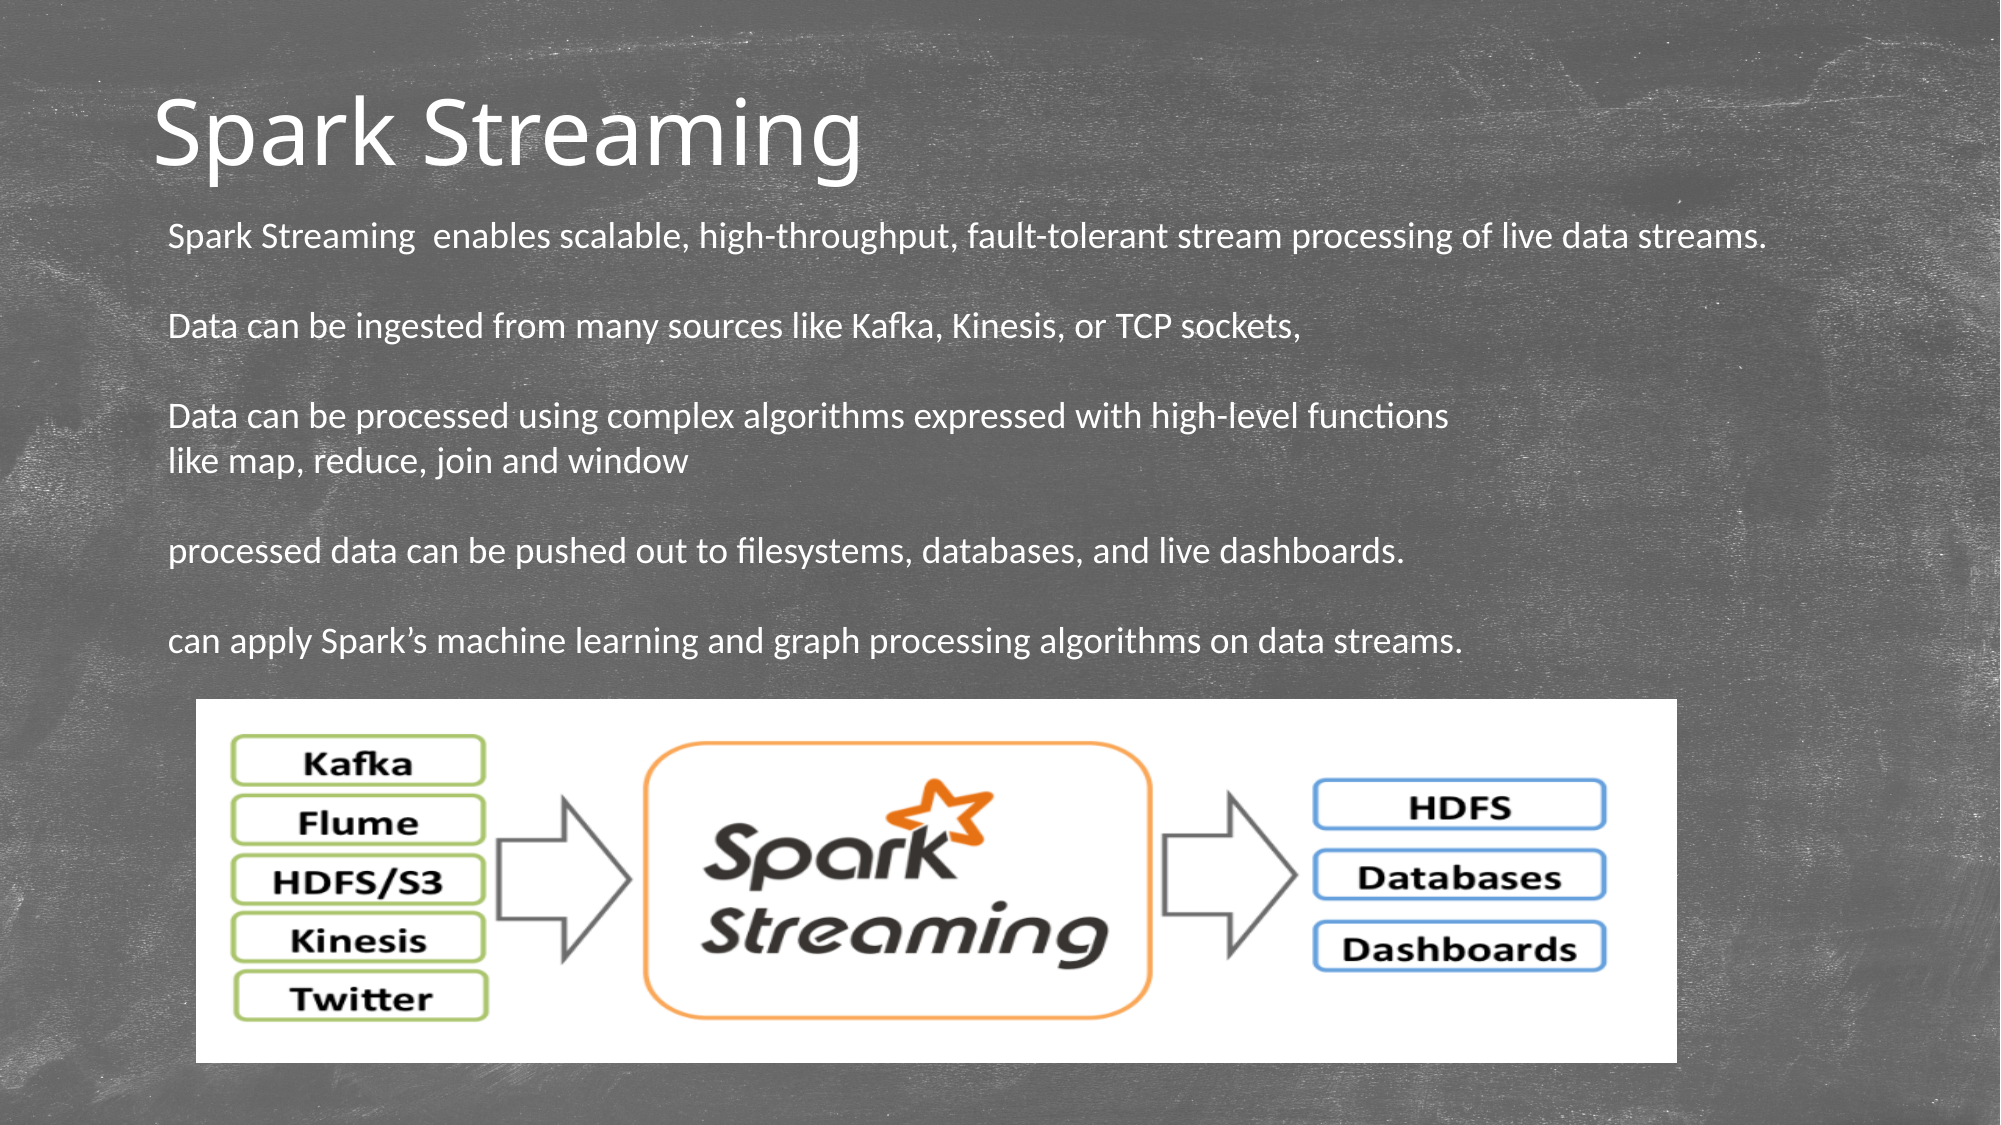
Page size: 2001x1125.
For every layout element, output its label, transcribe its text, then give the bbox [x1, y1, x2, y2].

list [137, 299, 1863, 700]
text_box Spark Streaming enables scalable, high-throughput, fault-tolerant stream processing of live data streams. Data can be ingested from many sources like Kafka, Kinesis, or TCP sockets, Data can be processed using complex algorithms expressed with high-level functions like map, reduce, join and window processed data can be pushed out to filesystems, databases, and live dashboards. can apply Spark’s machine learning and graph processing algorithms on data streams. [153, 203, 1906, 669]
title Spark Streaming [137, 59, 1863, 212]
picture [196, 699, 1677, 1064]
